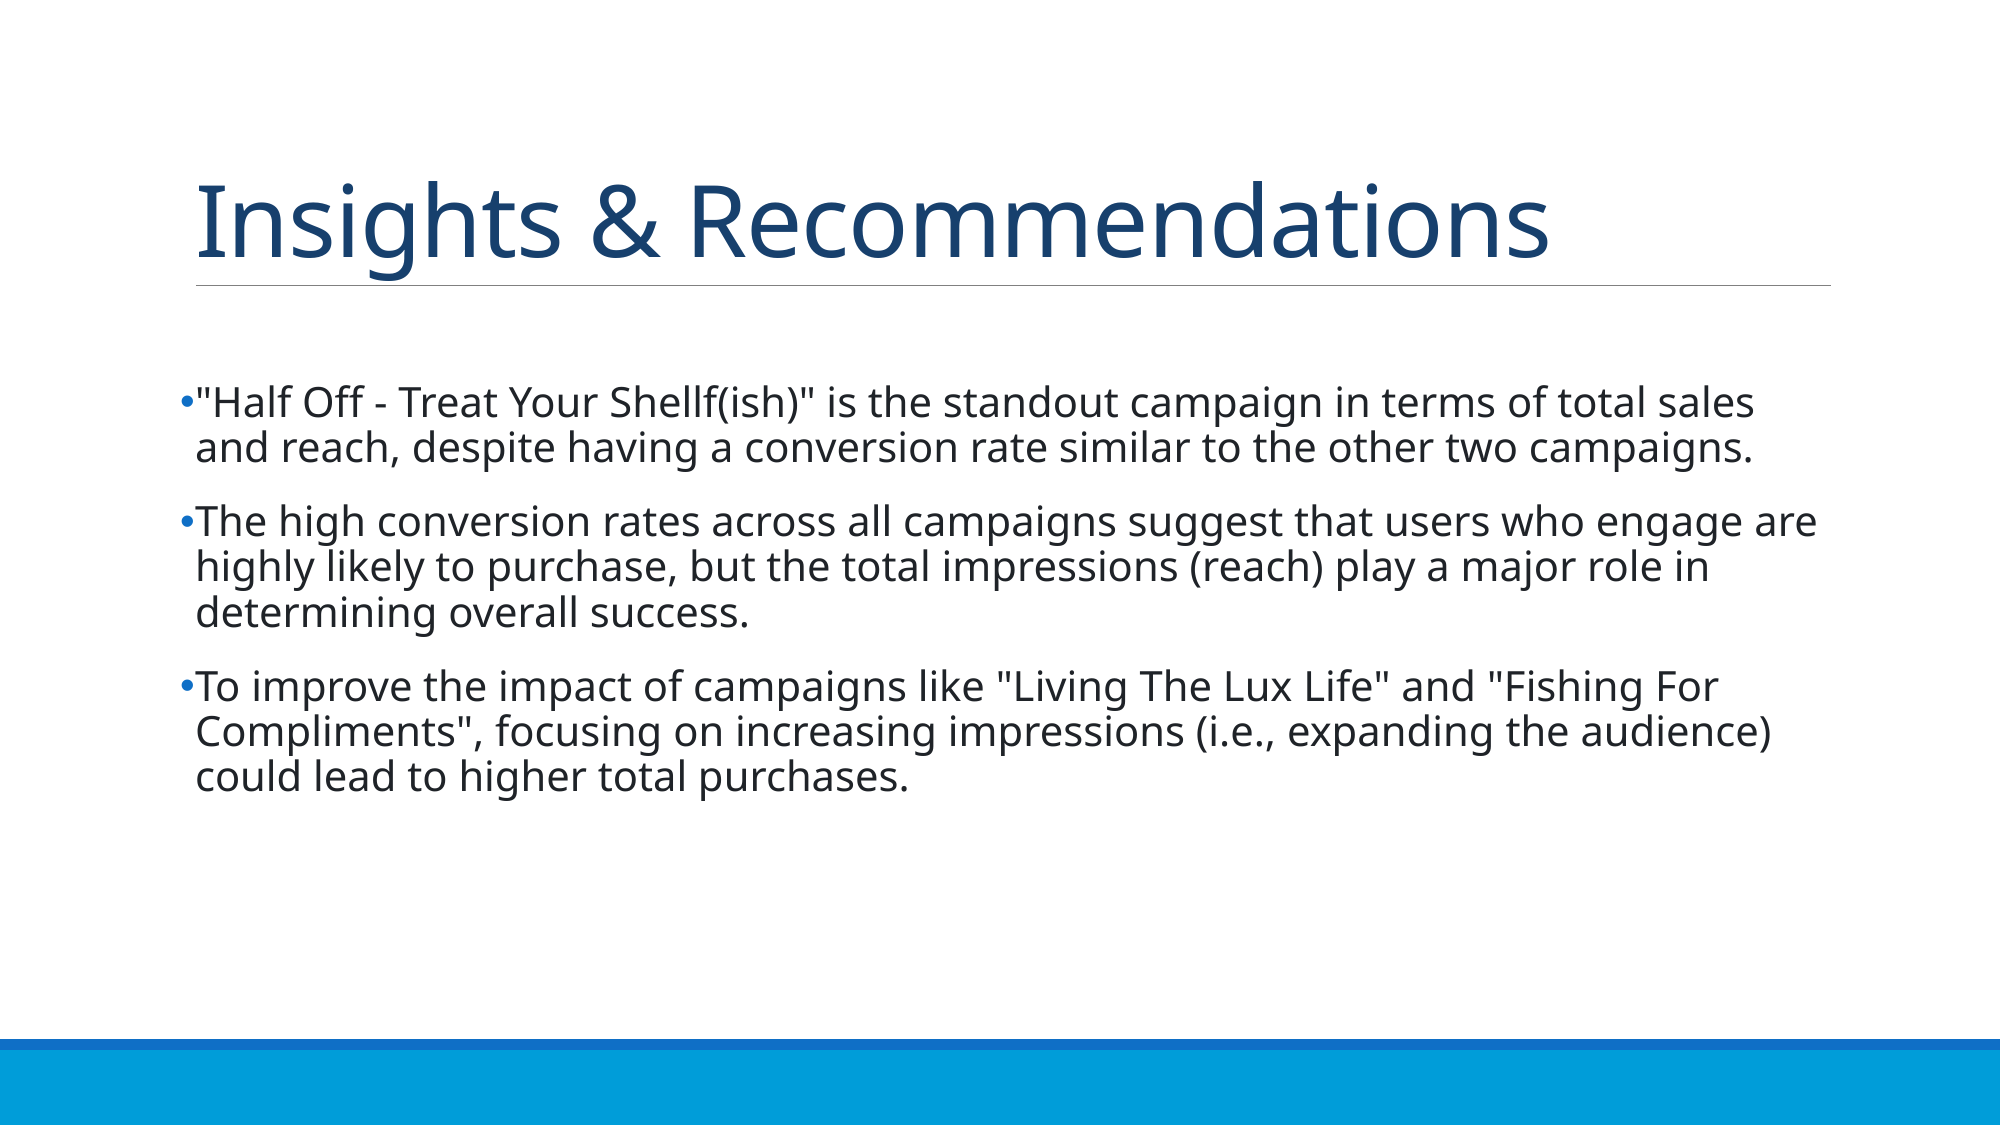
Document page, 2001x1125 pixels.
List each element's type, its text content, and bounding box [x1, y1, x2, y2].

list "Half Off - Treat Your Shellf(ish)" is the standout campaign in terms of total sales and reach, despite having a conversion rate similar to the other two campaigns. The high conversion rates across all campaigns suggest that users who engage are highly likely to purchase, but the total impressions (reach) play a major role in determining overall success. To improve the impact of campaigns like "Living The Lux Life" and "Fishing For Compliments", focusing on increasing impressions (i.e., expanding the audience) could lead to higher total purchases. [180, 374, 1830, 971]
title Insights & Recommendations [180, 47, 1830, 285]
